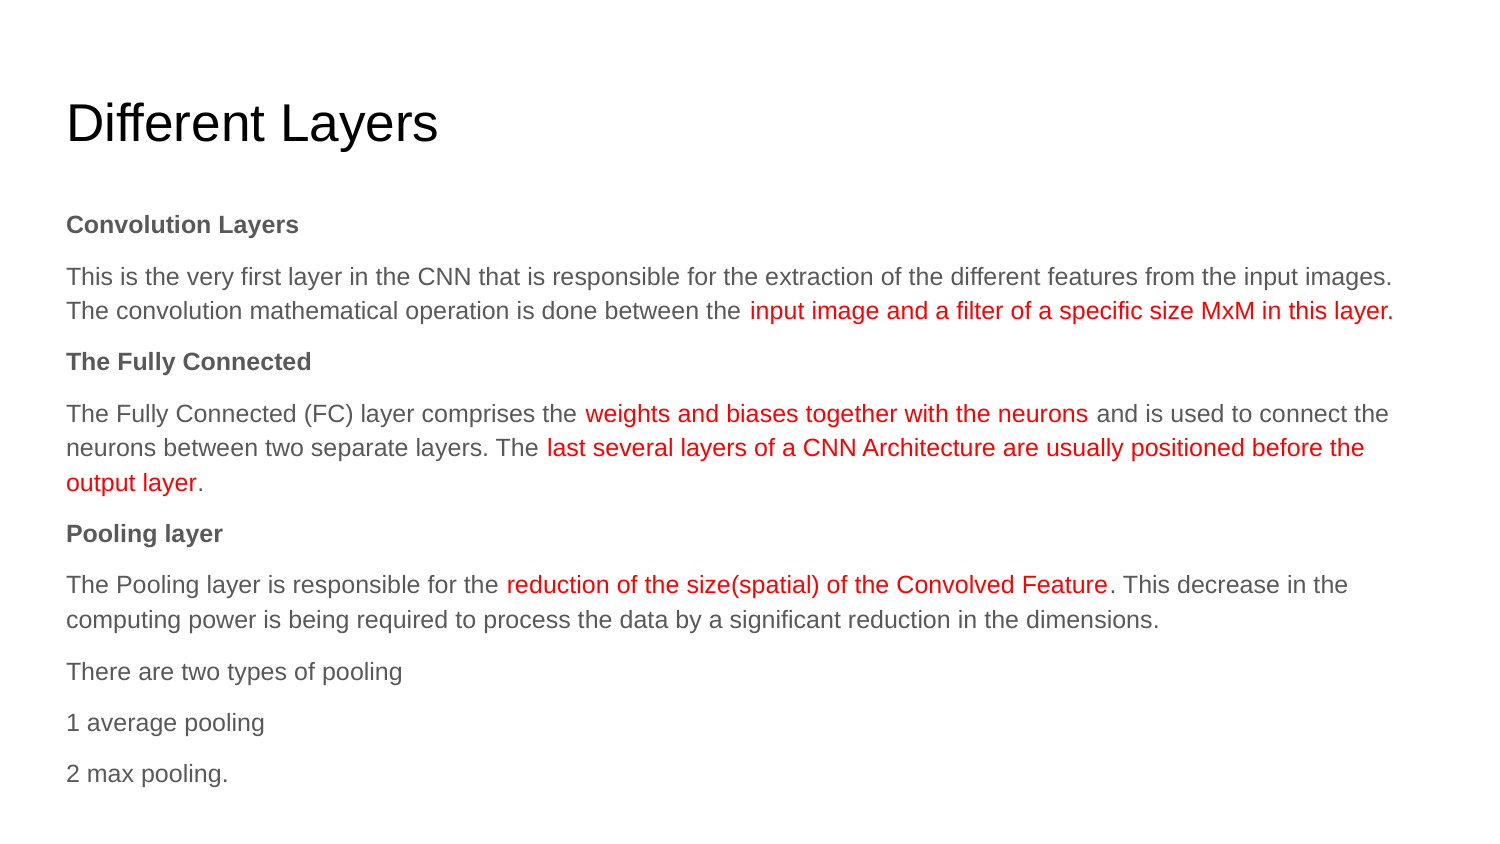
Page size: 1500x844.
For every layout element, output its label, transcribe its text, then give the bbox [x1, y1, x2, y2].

title Different Layers [51, 72, 1449, 167]
list Convolution Layers This is the very first layer in the CNN that is responsible for the extraction of the different features from the input images. The convolution mathematical operation is done between the input image and a filter of a specific size MxM in this layer. The Fully Connected The Fully Connected (FC) layer comprises the weights and biases together with the neurons and is used to connect the neurons between two separate layers. The last several layers of a CNN Architecture are usually positioned before the output layer. Pooling layer The Pooling layer is responsible for the reduction of the size(spatial) of the Convolved Feature. This decrease in the computing power is being required to process the data by a significant reduction in the dimensions. There are two types of pooling 1 average pooling 2 max pooling. [51, 189, 1449, 810]
